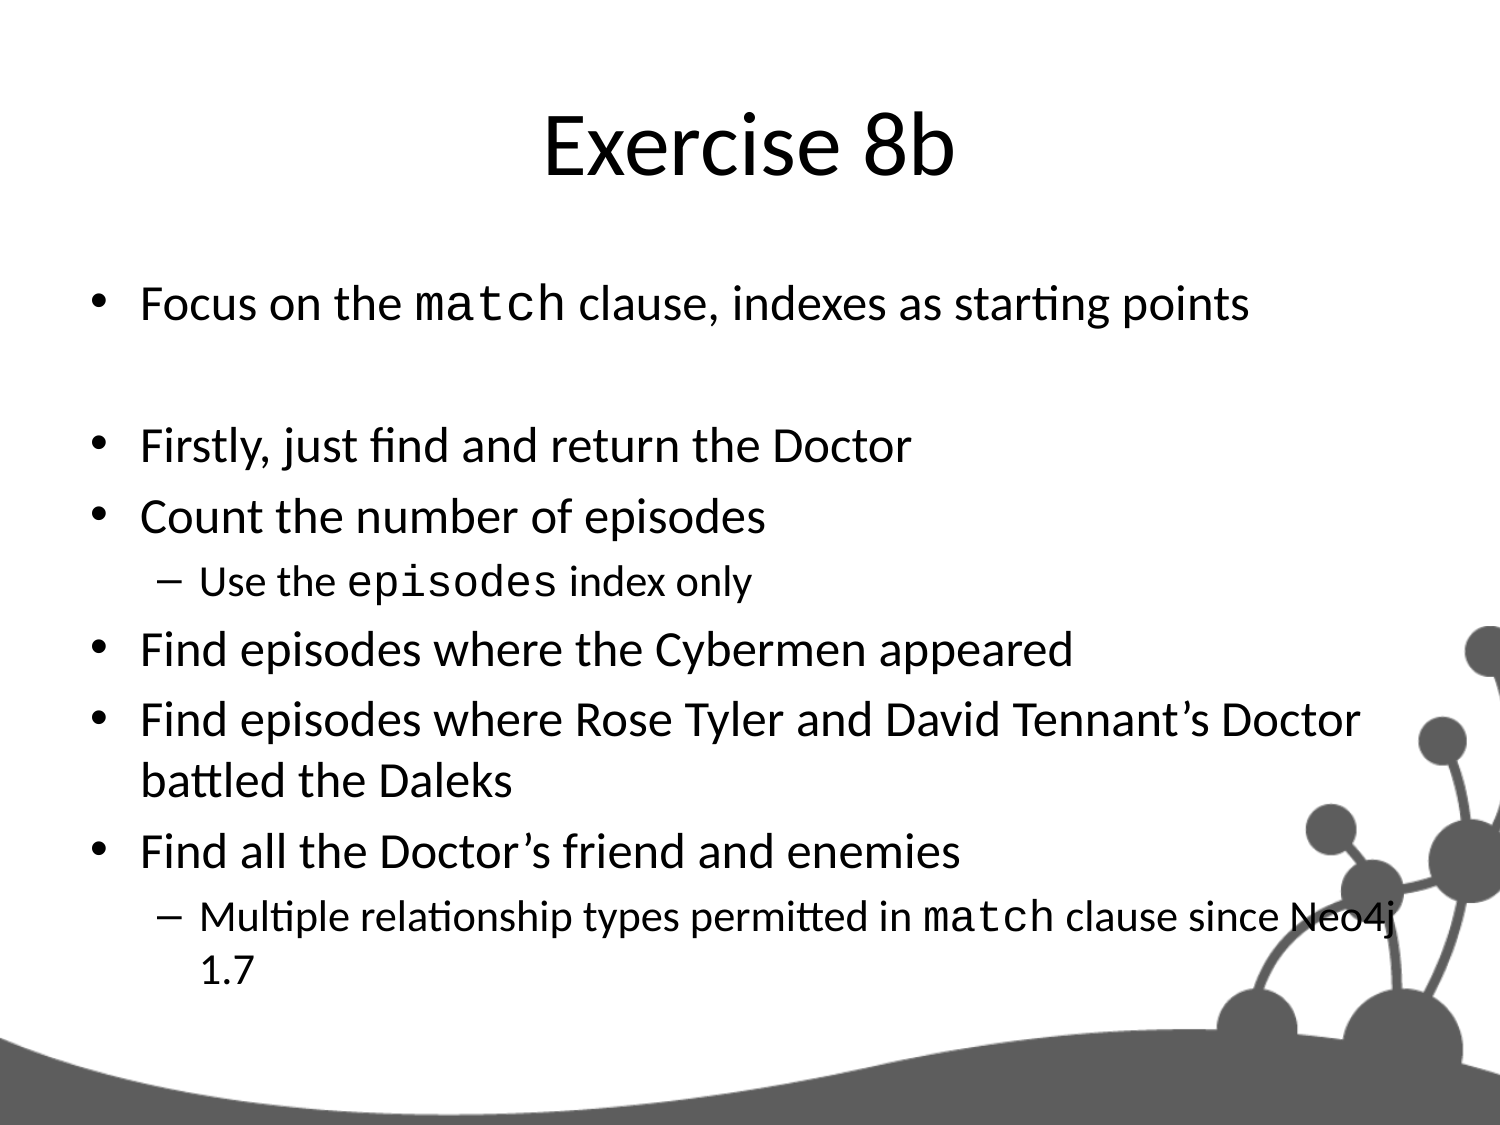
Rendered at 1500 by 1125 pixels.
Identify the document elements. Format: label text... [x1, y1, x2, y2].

list Focus on the match clause, indexes as starting points Firstly, just find and return the Doctor Count the number of episodes Use the episodes index only Find episodes where the Cybermen appeared Find episodes where Rose Tyler and David Tennant’s Doctor battled the Daleks Find all the Doctor’s friend and enemies Multiple relationship types permitted in match clause since Neo4j 1.7 [75, 262, 1425, 1005]
title Exercise 8b [75, 45, 1425, 233]
